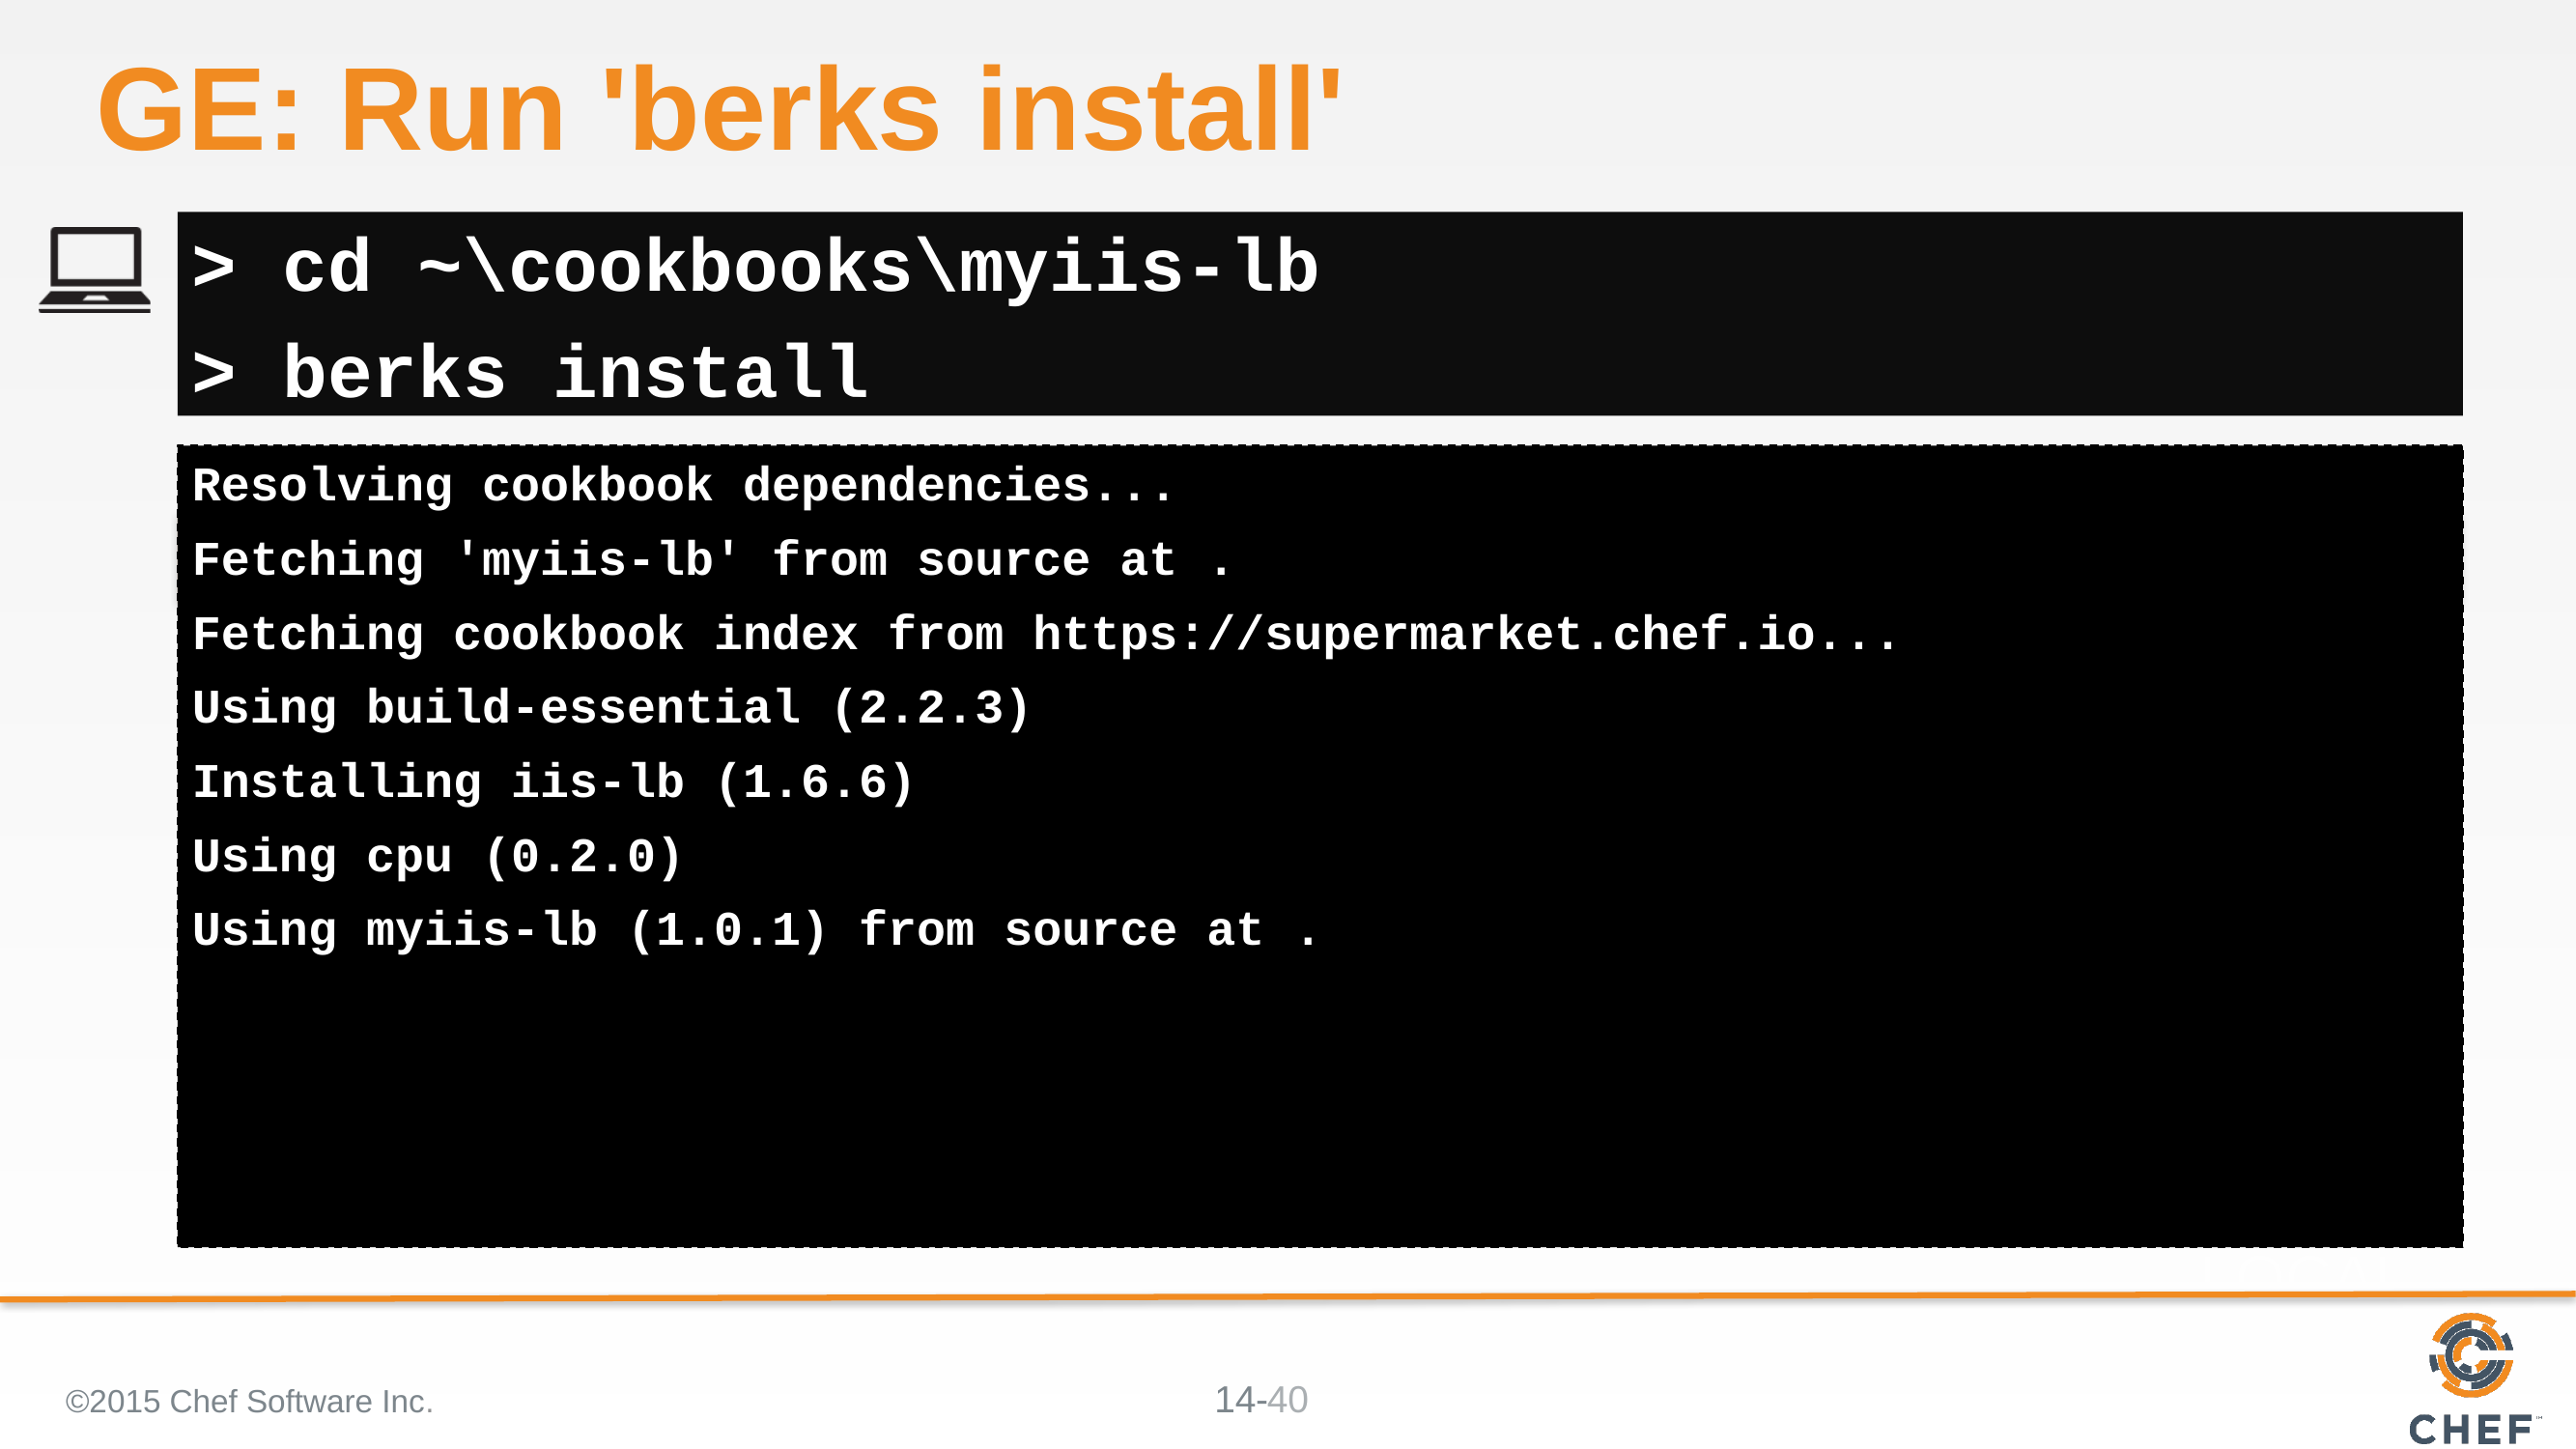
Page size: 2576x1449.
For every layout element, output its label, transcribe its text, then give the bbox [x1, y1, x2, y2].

list > cd ~\cookbooks\myiis-lb > berks install [177, 212, 2463, 416]
footer ©2015 Chef Software Inc. [51, 1359, 952, 1440]
slide_number 40 [998, 1359, 1578, 1437]
list Resolving cookbook dependencies... Fetching 'myiis-lb' from source at . Fetching cookbook index from https://supermarket.chef.io... Using build-essential (2.2.3) Installing iis-lb (1.6.6) Using cpu (0.2.0) Using myiis-lb (1.0.1) from source at . [177, 444, 2464, 1248]
title GE: Run 'berks install' [96, 48, 2463, 180]
picture [2399, 1297, 2550, 1449]
